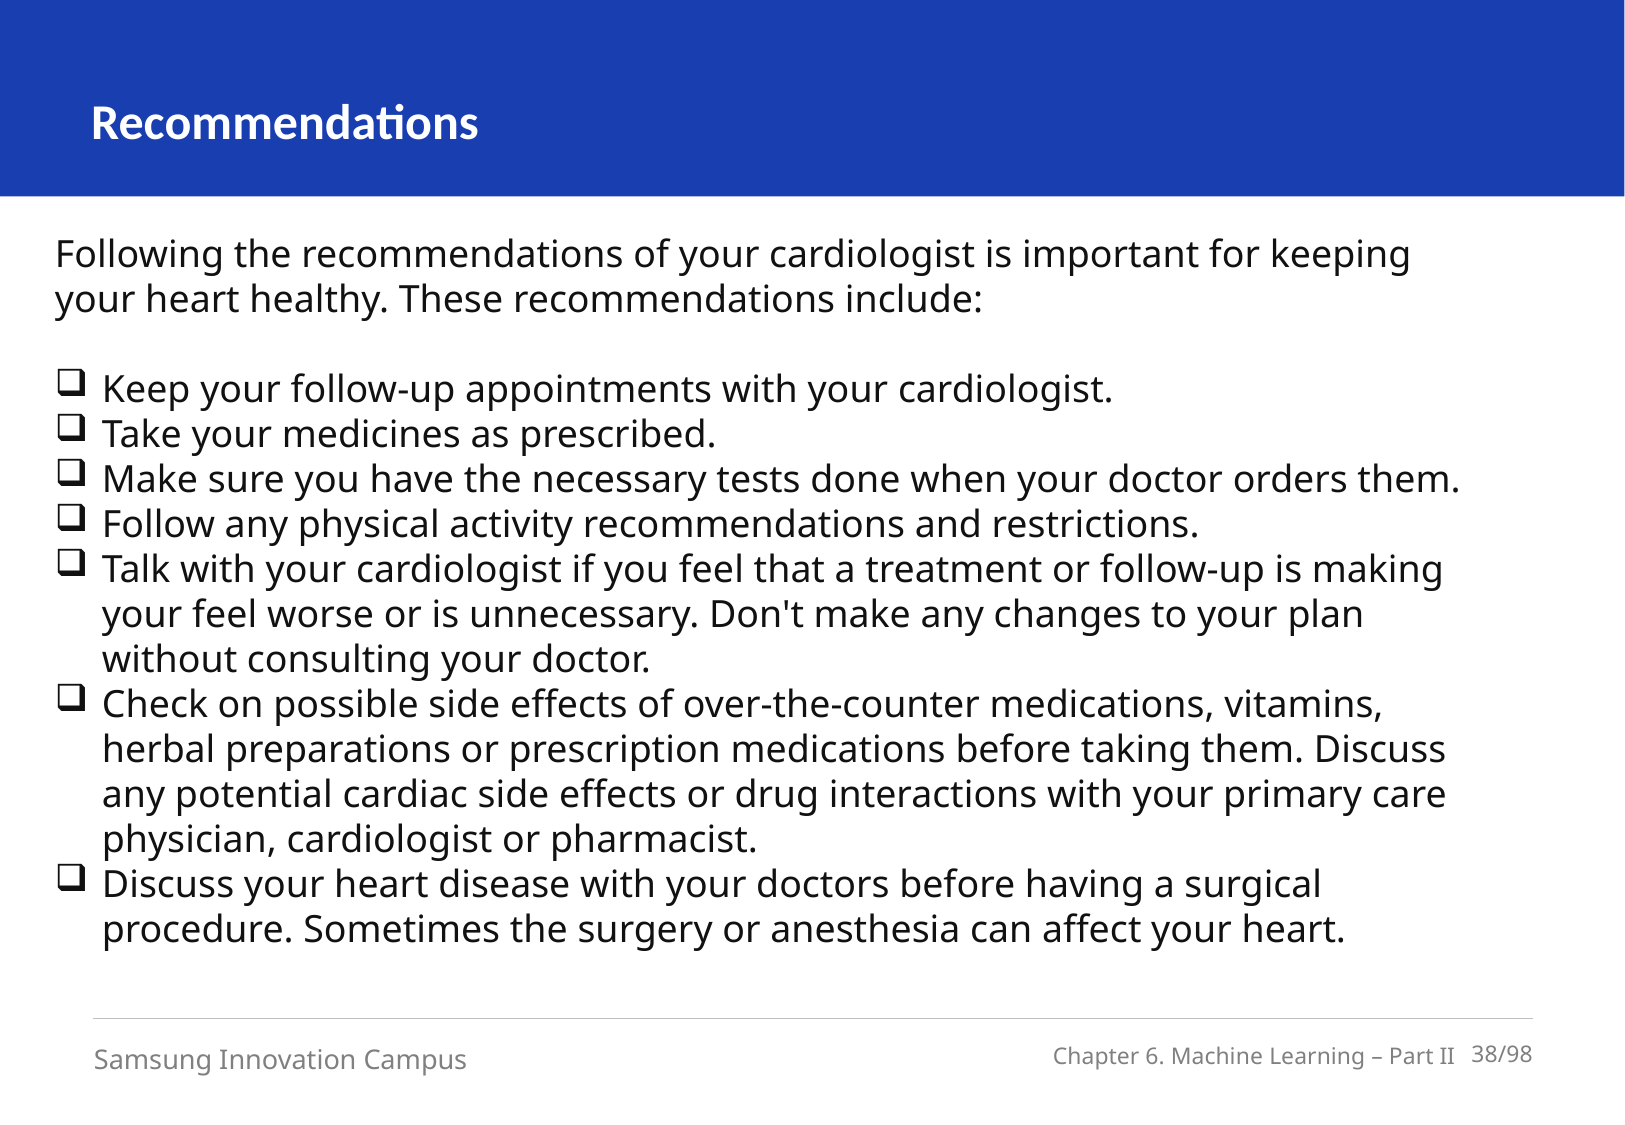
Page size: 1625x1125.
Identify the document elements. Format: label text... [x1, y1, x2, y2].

text_box Recommendations [76, 81, 527, 157]
text_box Following the recommendations of your cardiologist is important for keeping your heart healthy. These recommendations include: Keep your follow-up appointments with your cardiologist. Take your medicines as prescribed. Make sure you have the necessary tests done when your doctor orders them. Follow any physical activity recommendations and restrictions. Talk with your cardiologist if you feel that a treatment or follow-up is making your feel worse or is unnecessary. Don't make any changes to your plan without consulting your doctor. Check on possible side effects of over-the-counter medications, vitamins, herbal preparations or prescription medications before taking them. Discuss any potential cardiac side effects or drug interactions with your primary care physician, cardiologist or pharmacist. Discuss your heart disease with your doctors before having a surgical procedure. Sometimes the surgery or anesthesia can affect your heart. [39, 222, 1499, 958]
